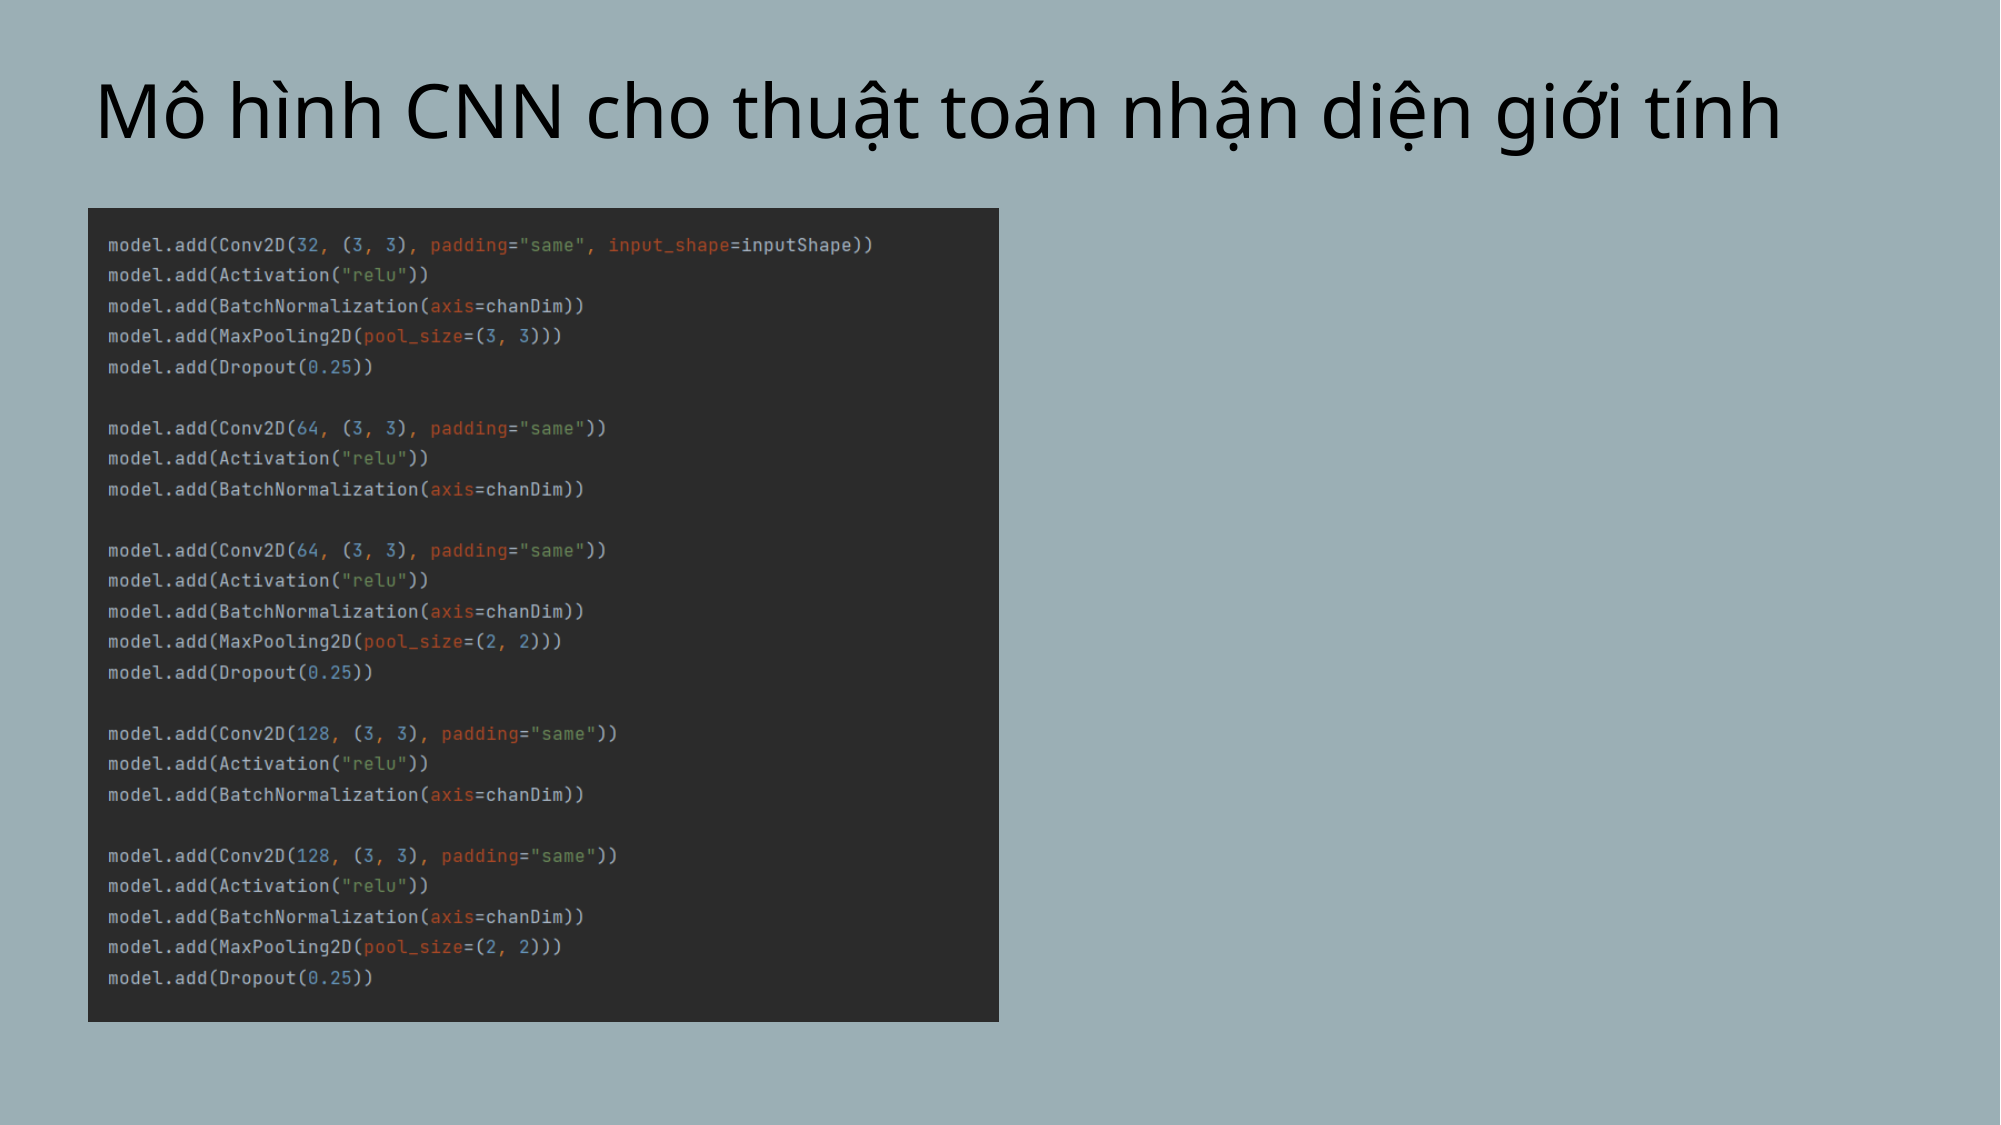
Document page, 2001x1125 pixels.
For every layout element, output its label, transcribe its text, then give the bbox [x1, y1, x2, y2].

picture [88, 208, 999, 1022]
subtitle Mô hình CNN cho thuật toán nhận diện giới tính [79, 56, 1917, 1022]
